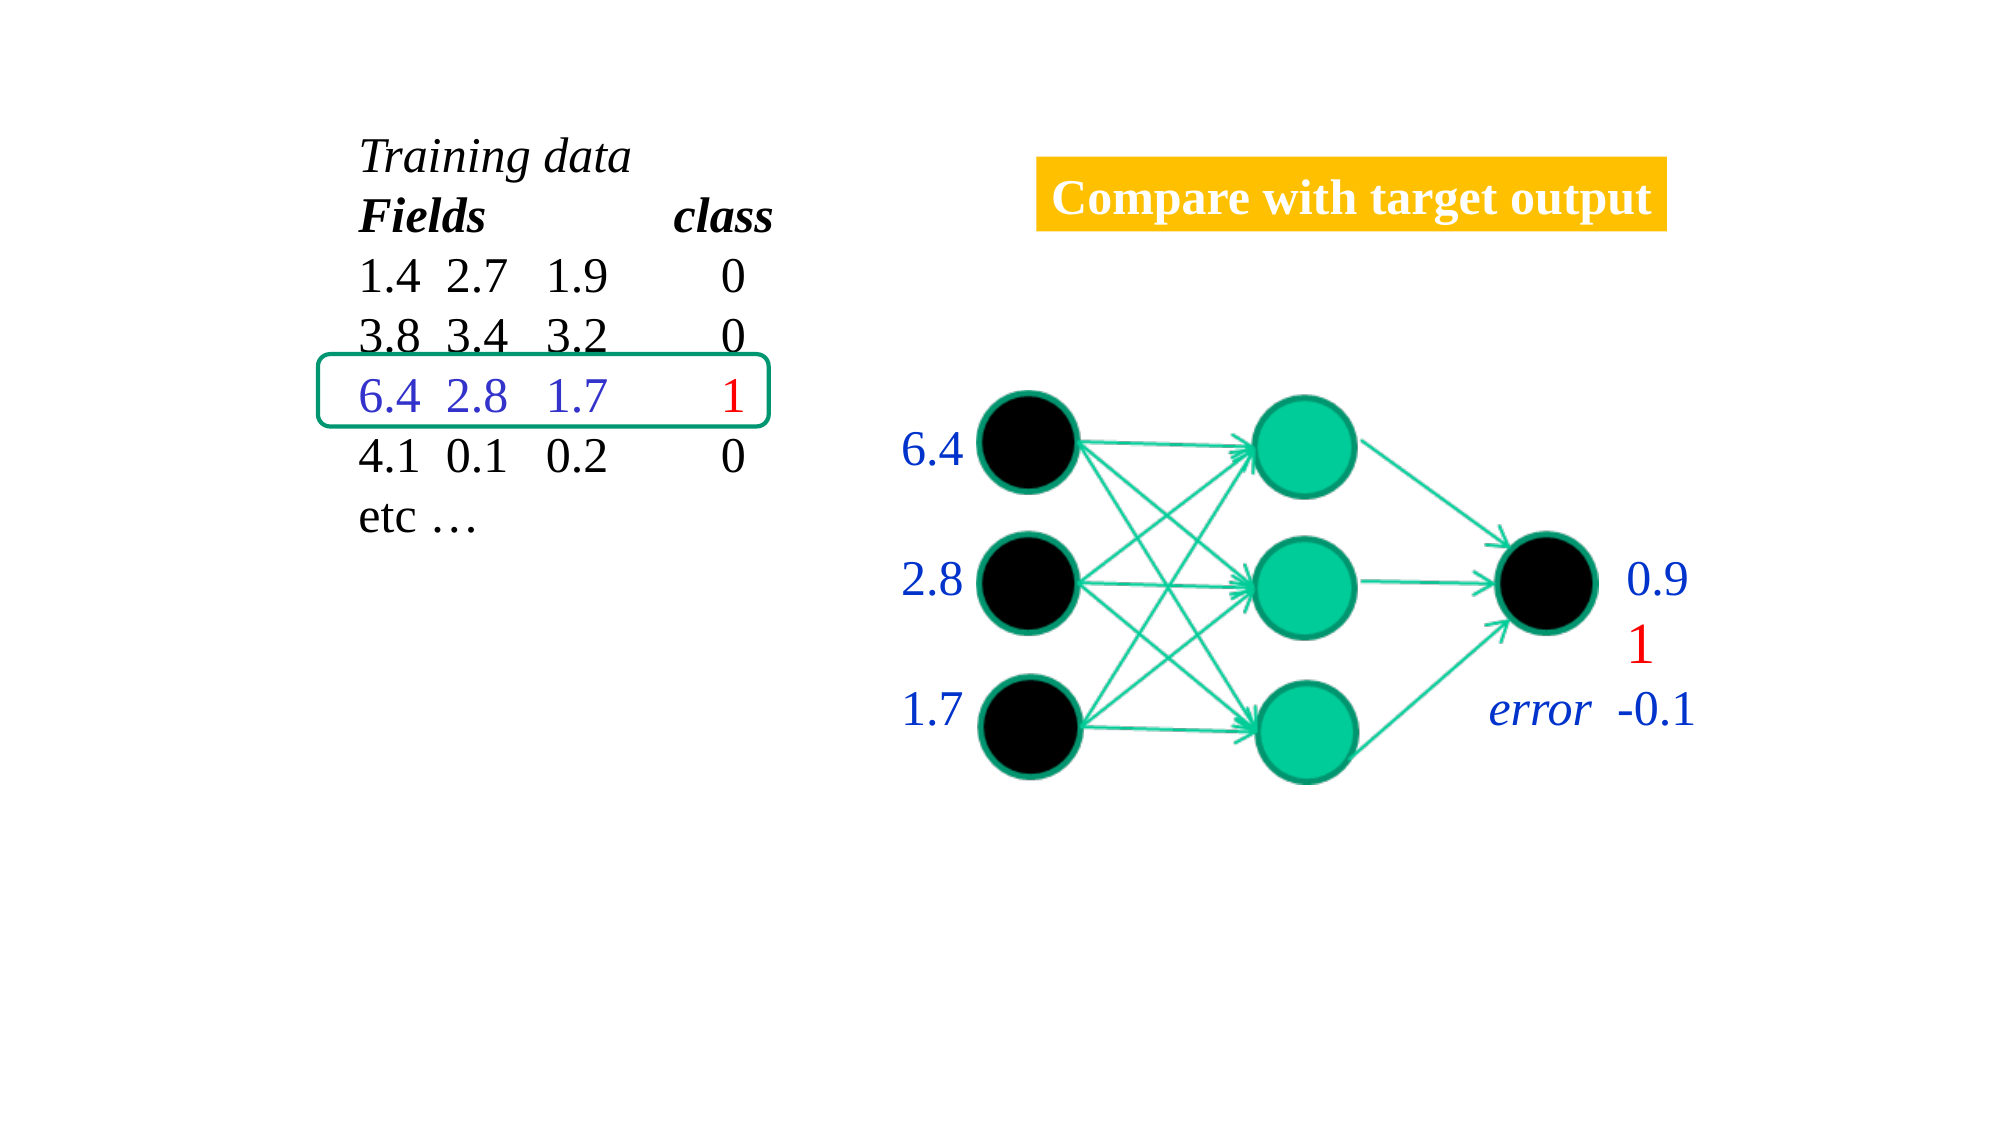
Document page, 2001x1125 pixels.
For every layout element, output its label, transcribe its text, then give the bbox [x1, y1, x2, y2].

text_box 6.4 2.8 0.9 1 1.7 error -0.1 [886, 408, 970, 743]
text_box Training data Fields class 1.4 2.7 1.9 0 3.8 3.4 3.2 0 6.4 2.8 1.7 1 4.1 0.1 0.2 0 etc … [343, 115, 790, 551]
text_box Compare with target output [1036, 156, 1667, 232]
picture [976, 390, 1599, 786]
text_box 6.4 2.8 0.9 1 1.7 error -0.1 [1604, 408, 2000, 743]
text_box [315, 351, 771, 429]
